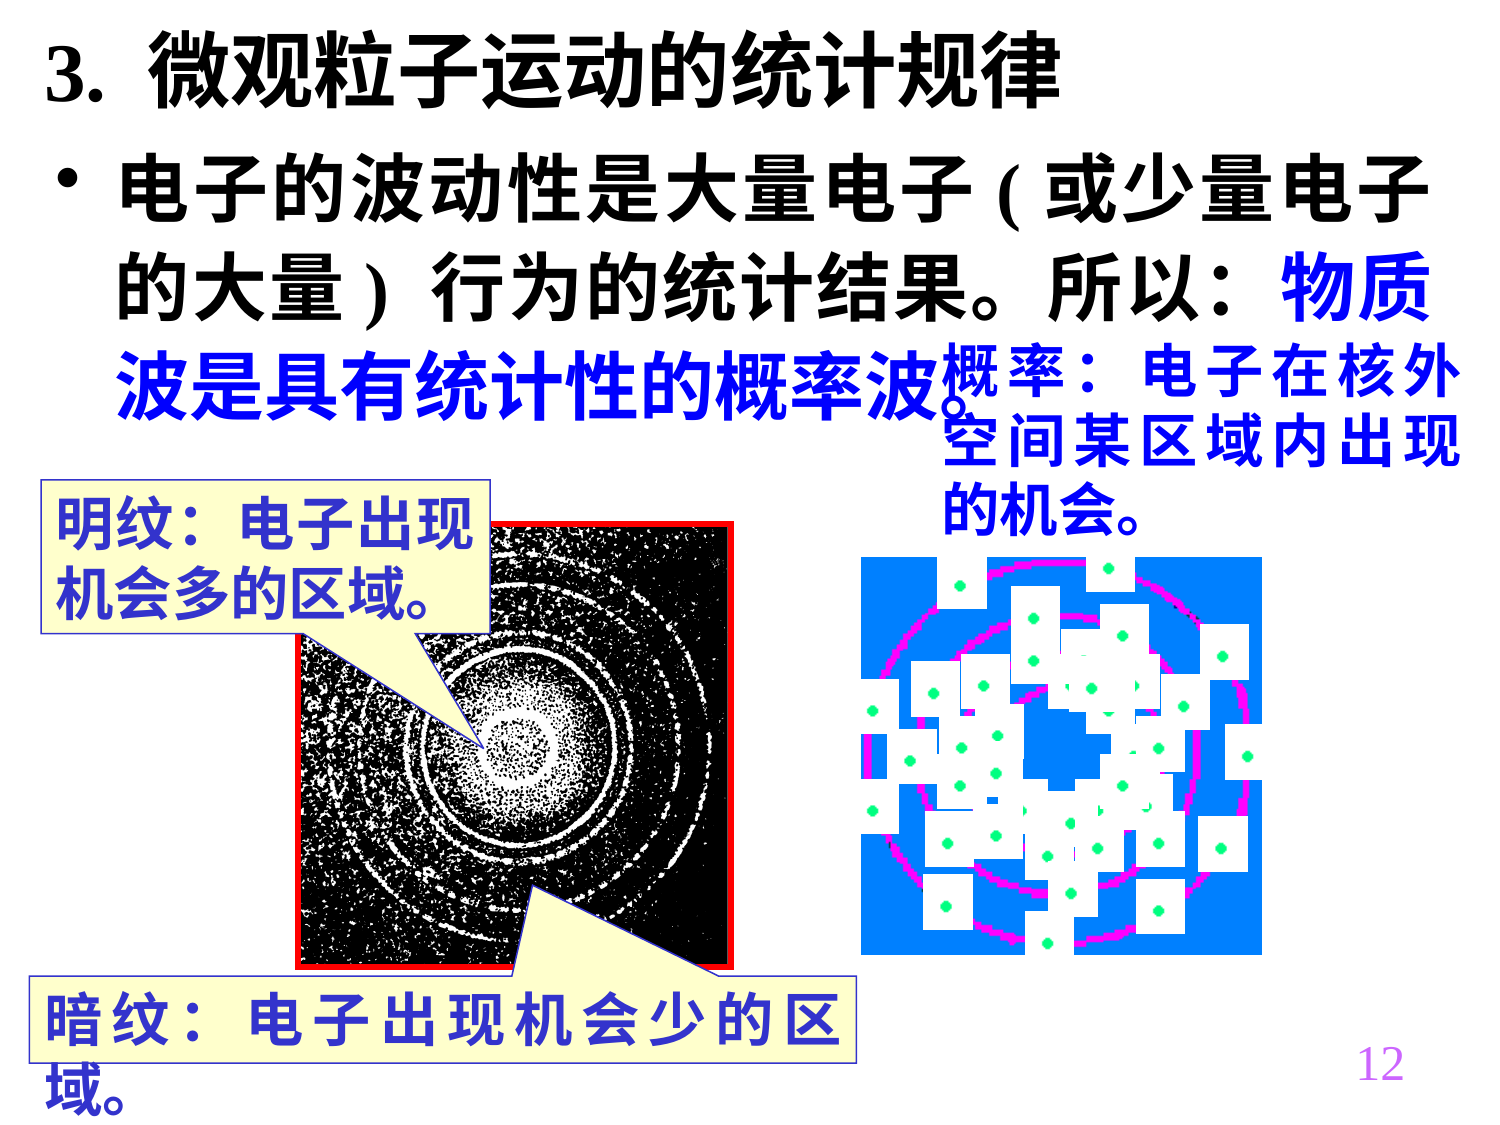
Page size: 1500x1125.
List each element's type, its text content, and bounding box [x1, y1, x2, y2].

text_box 明纹：电子出现机会多的区域。 [41, 479, 491, 634]
text_box 3. 微观粒子运动的统计规律 [29, 10, 1340, 126]
picture [850, 536, 1274, 967]
text_box 概率：电子在核外空间某区域内出现的机会。 [927, 326, 1477, 551]
picture [301, 527, 728, 964]
text_box 暗纹：电子出现机会少的区域。 [29, 964, 857, 1064]
text_box 电子的波动性是大量电子(或少量电子的大量) 行为的统计结果。所以：物质波是具有统计性的概率波。 [41, 125, 1447, 438]
